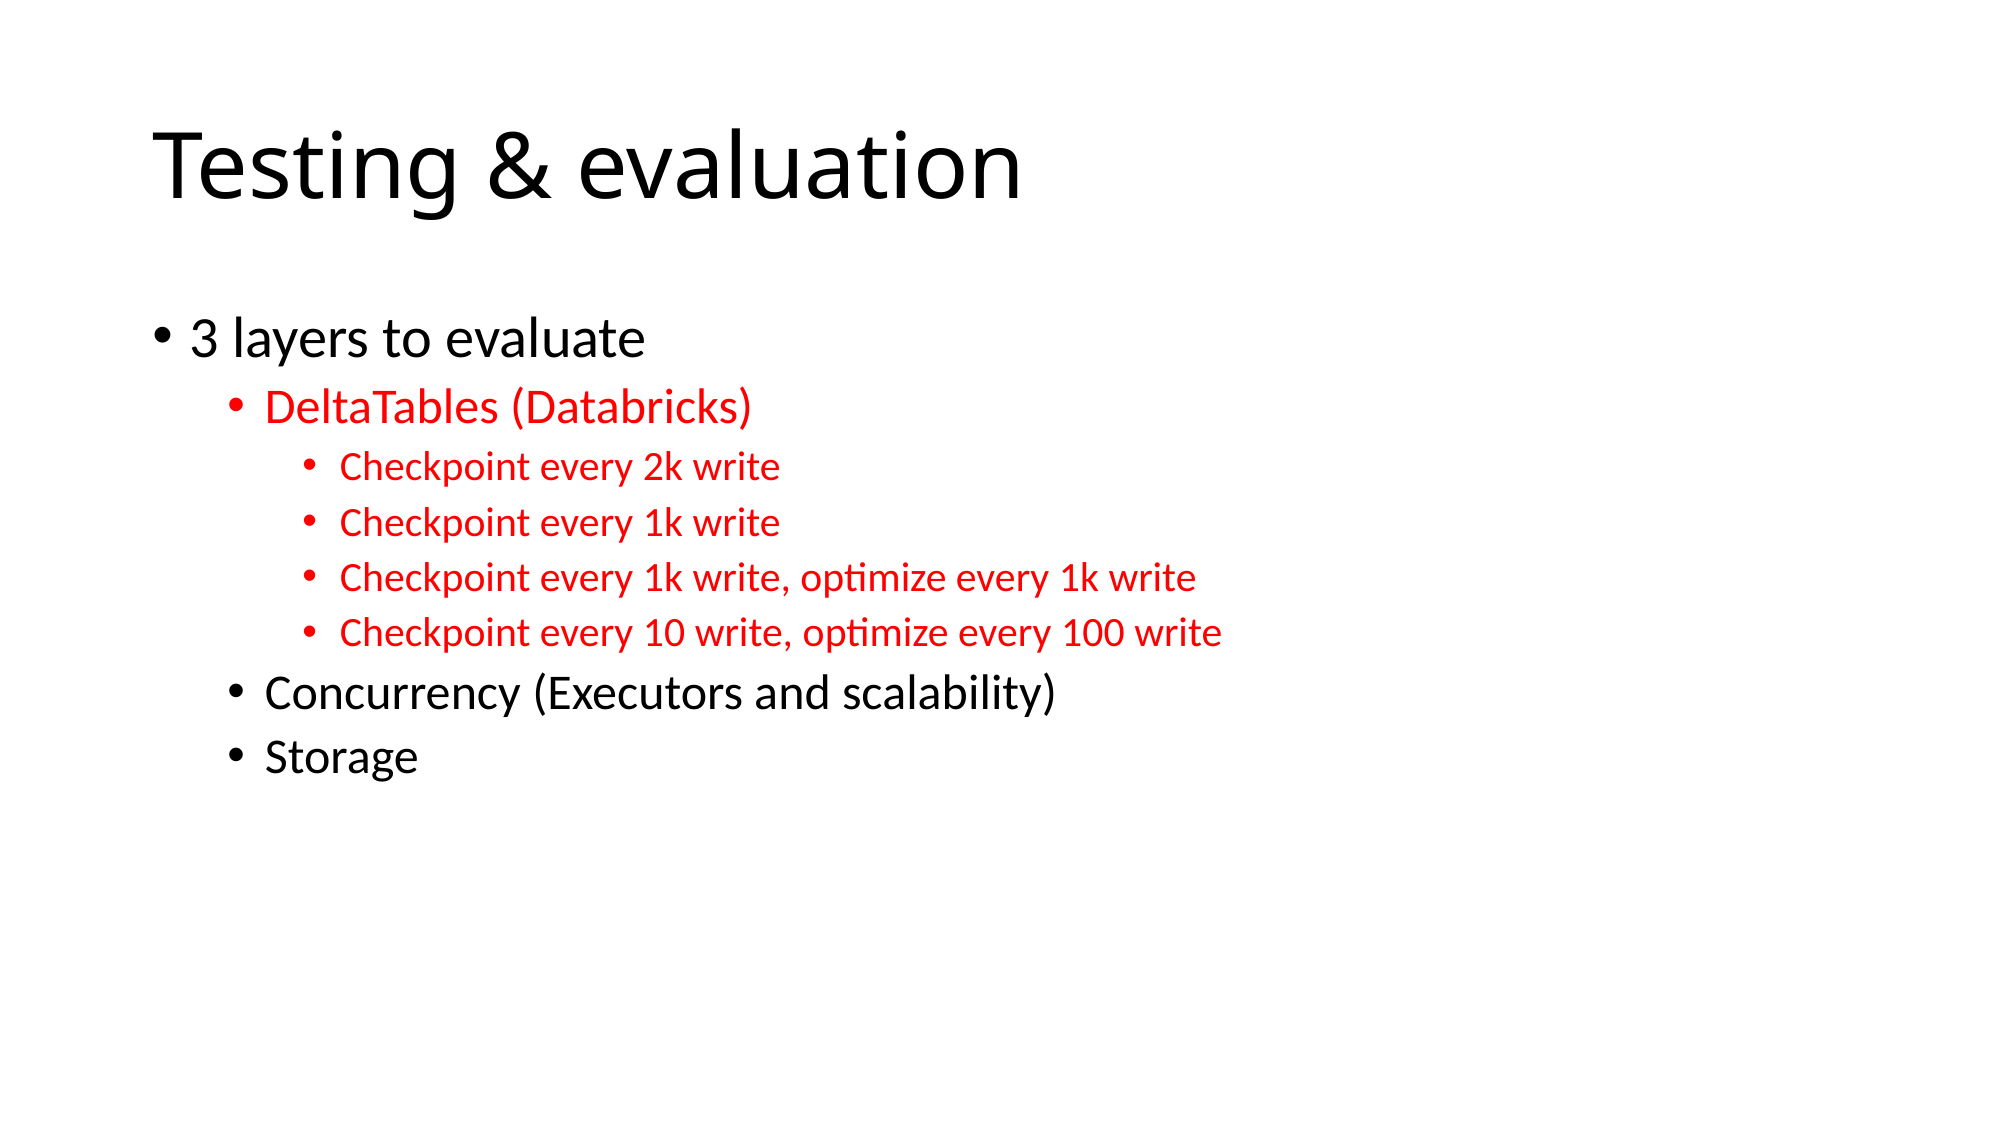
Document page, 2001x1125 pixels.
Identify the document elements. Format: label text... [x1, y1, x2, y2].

title Testing & evaluation [137, 59, 1863, 278]
list 3 layers to evaluate DeltaTables (Databricks) Checkpoint every 2k write Checkpoint every 1k write Checkpoint every 1k write, optimize every 1k write Checkpoint every 10 write, optimize every 100 write Concurrency (Executors and scalability) Storage [137, 299, 1863, 1014]
